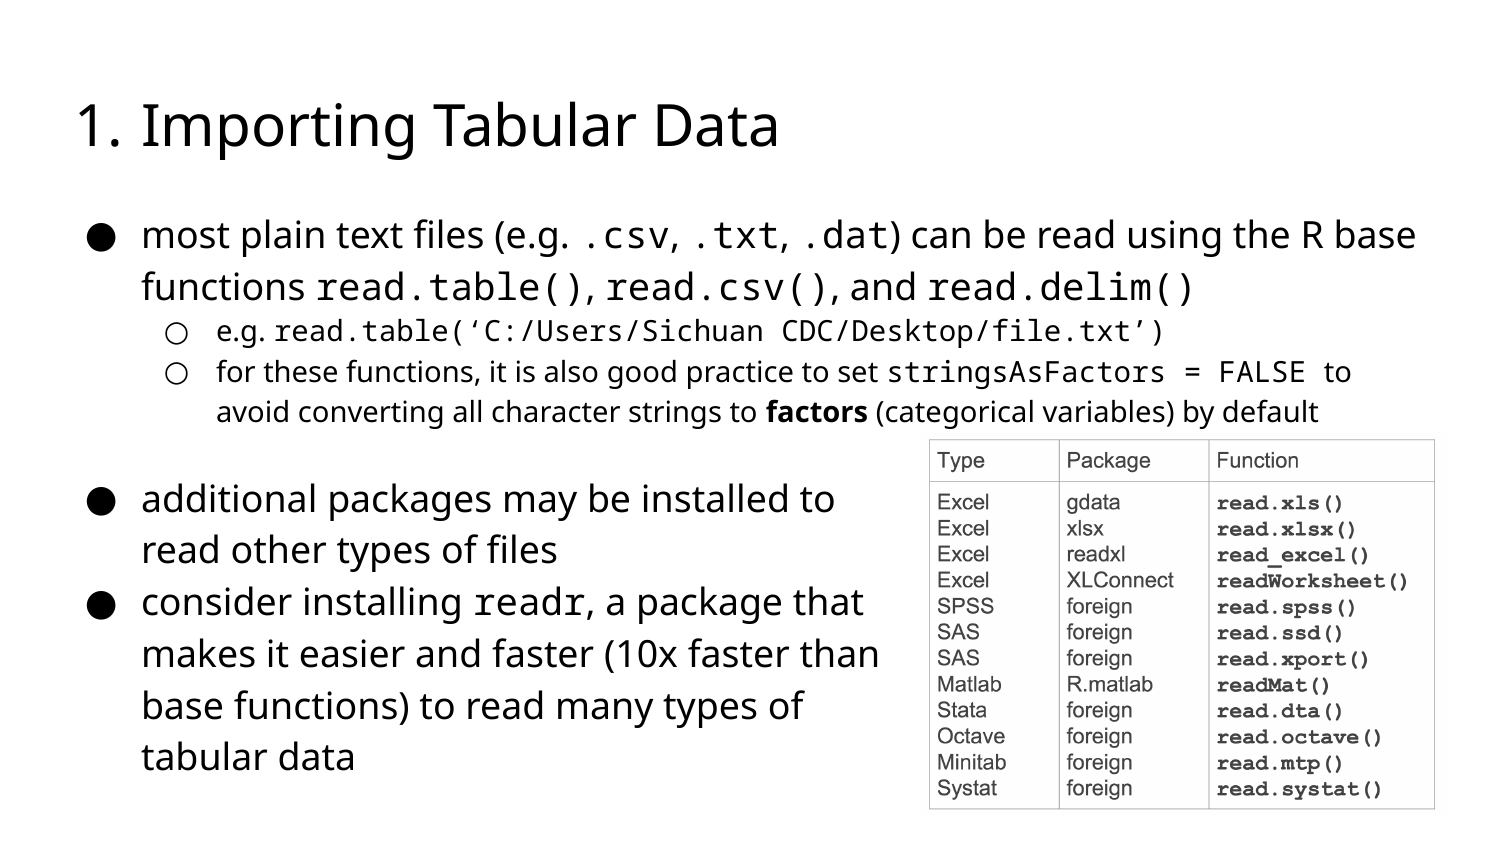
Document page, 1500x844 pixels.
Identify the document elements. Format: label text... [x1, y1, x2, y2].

picture [920, 429, 1450, 821]
list additional packages may be installed to read other types of files consider installing readr, a package that makes it easier and faster (10x faster than base functions) to read many types of tabular data [51, 452, 903, 751]
list most plain text files (e.g. .csv, .txt, .dat) can be read using the R base functions read.table(), read.csv(), and read.delim() e.g. read.table(‘C:/Users/Sichuan CDC/Desktop/file.txt’) for these functions, it is also good practice to set stringsAsFactors = FALSE to avoid converting all character strings to factors (categorical variables) by default [51, 189, 1449, 487]
title Importing Tabular Data [51, 72, 1449, 167]
